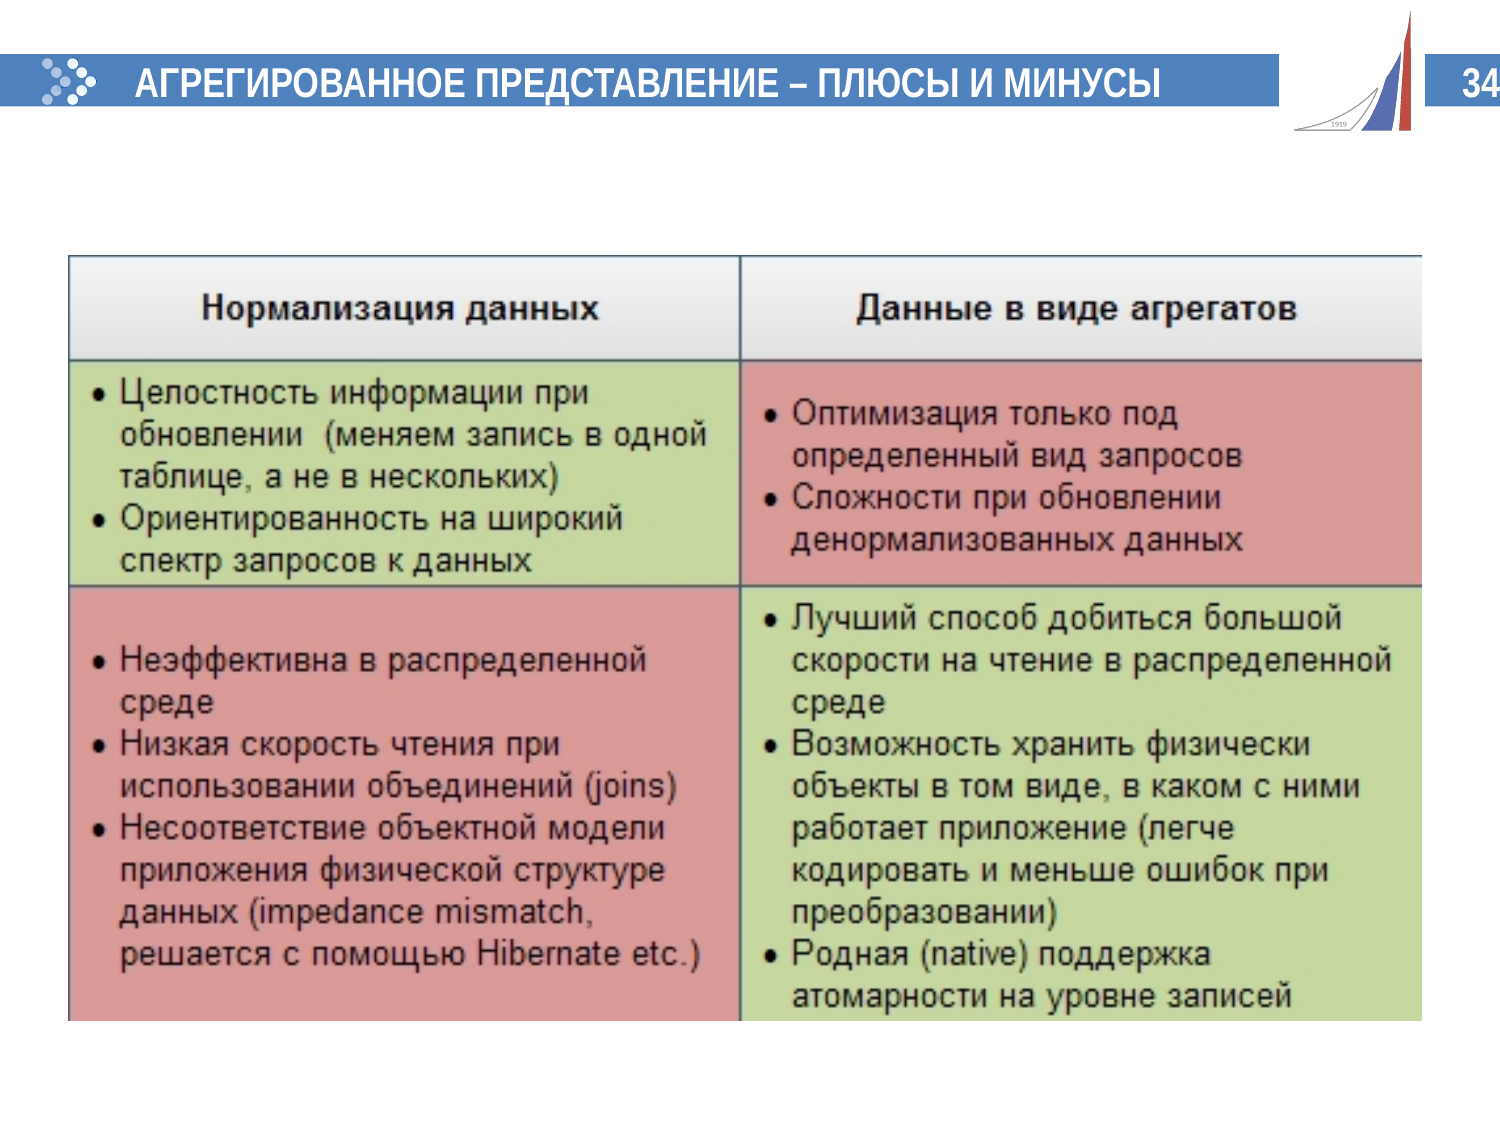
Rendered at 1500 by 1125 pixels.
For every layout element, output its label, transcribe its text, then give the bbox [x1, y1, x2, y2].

picture [68, 255, 1422, 1021]
picture [37, 54, 98, 108]
text_box АГРЕГИРОВАННОЕ ПРЕДСТАВЛЕНИЕ – ПЛЮСЫ И МИНУСЫ [119, 48, 1500, 114]
picture [1291, 114, 1414, 138]
picture [1291, 11, 1414, 48]
